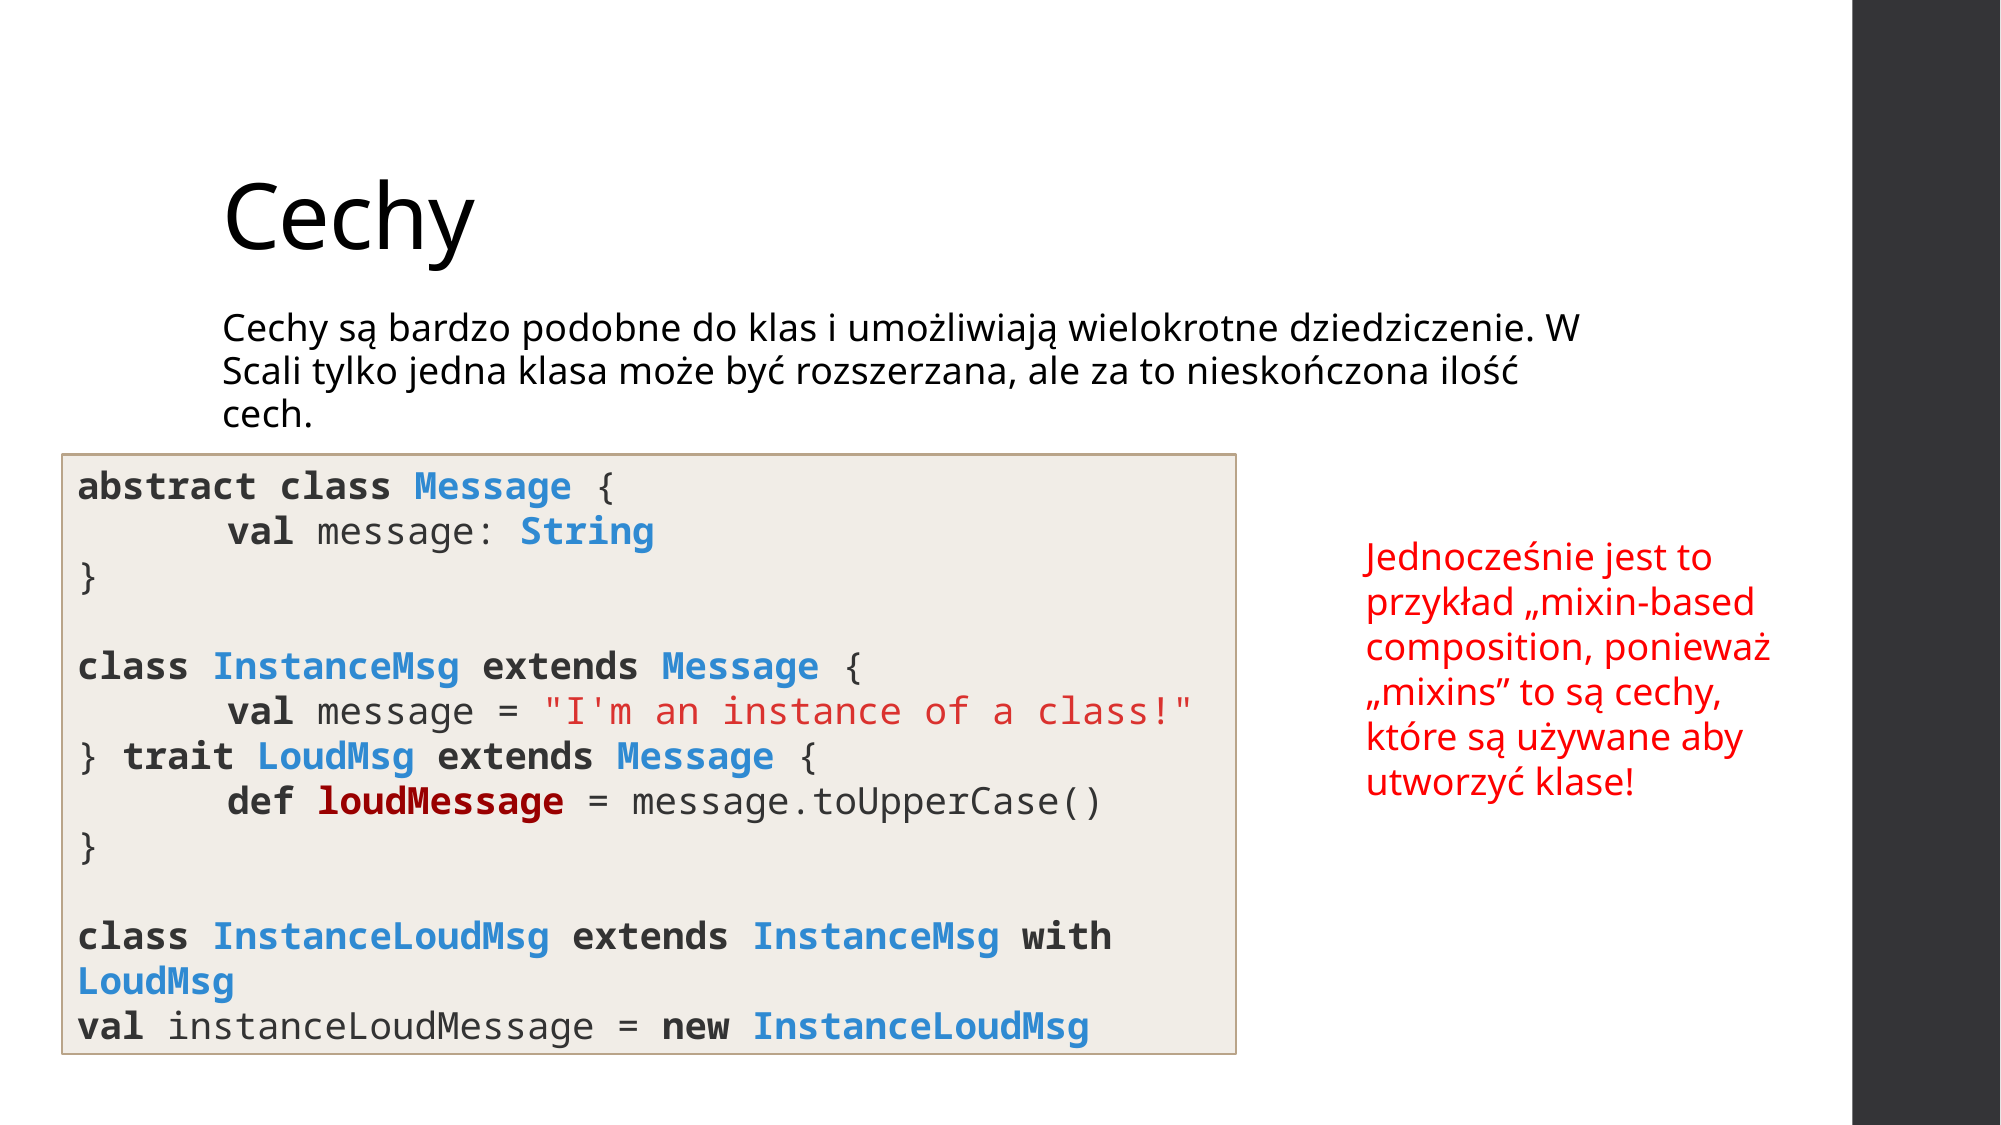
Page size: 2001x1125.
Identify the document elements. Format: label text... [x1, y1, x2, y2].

list Cechy są bardzo podobne do klas i umożliwiają wielokrotne dziedziczenie. W Scali tylko jedna klasa może być rozszerzana, ale za to nieskończona ilość cech. [206, 299, 1617, 1014]
text_box Jednocześnie jest to przykład „mixin-based composition, ponieważ „mixins” to są cechy, które są używane aby utworzyć klase! [1350, 525, 1816, 811]
text_box abstract class Message { val message: String } class InstanceMsg extends Message { val message = "I'm an instance of a class!" } trait LoudMsg extends Message { def loudMessage = message.toUpperCase() } class InstanceLoudMsg extends InstanceMsg with LoudMsg val instanceLoudMessage = new InstanceLoudMsg [61, 453, 1237, 1055]
title Cechy [206, 60, 1797, 278]
